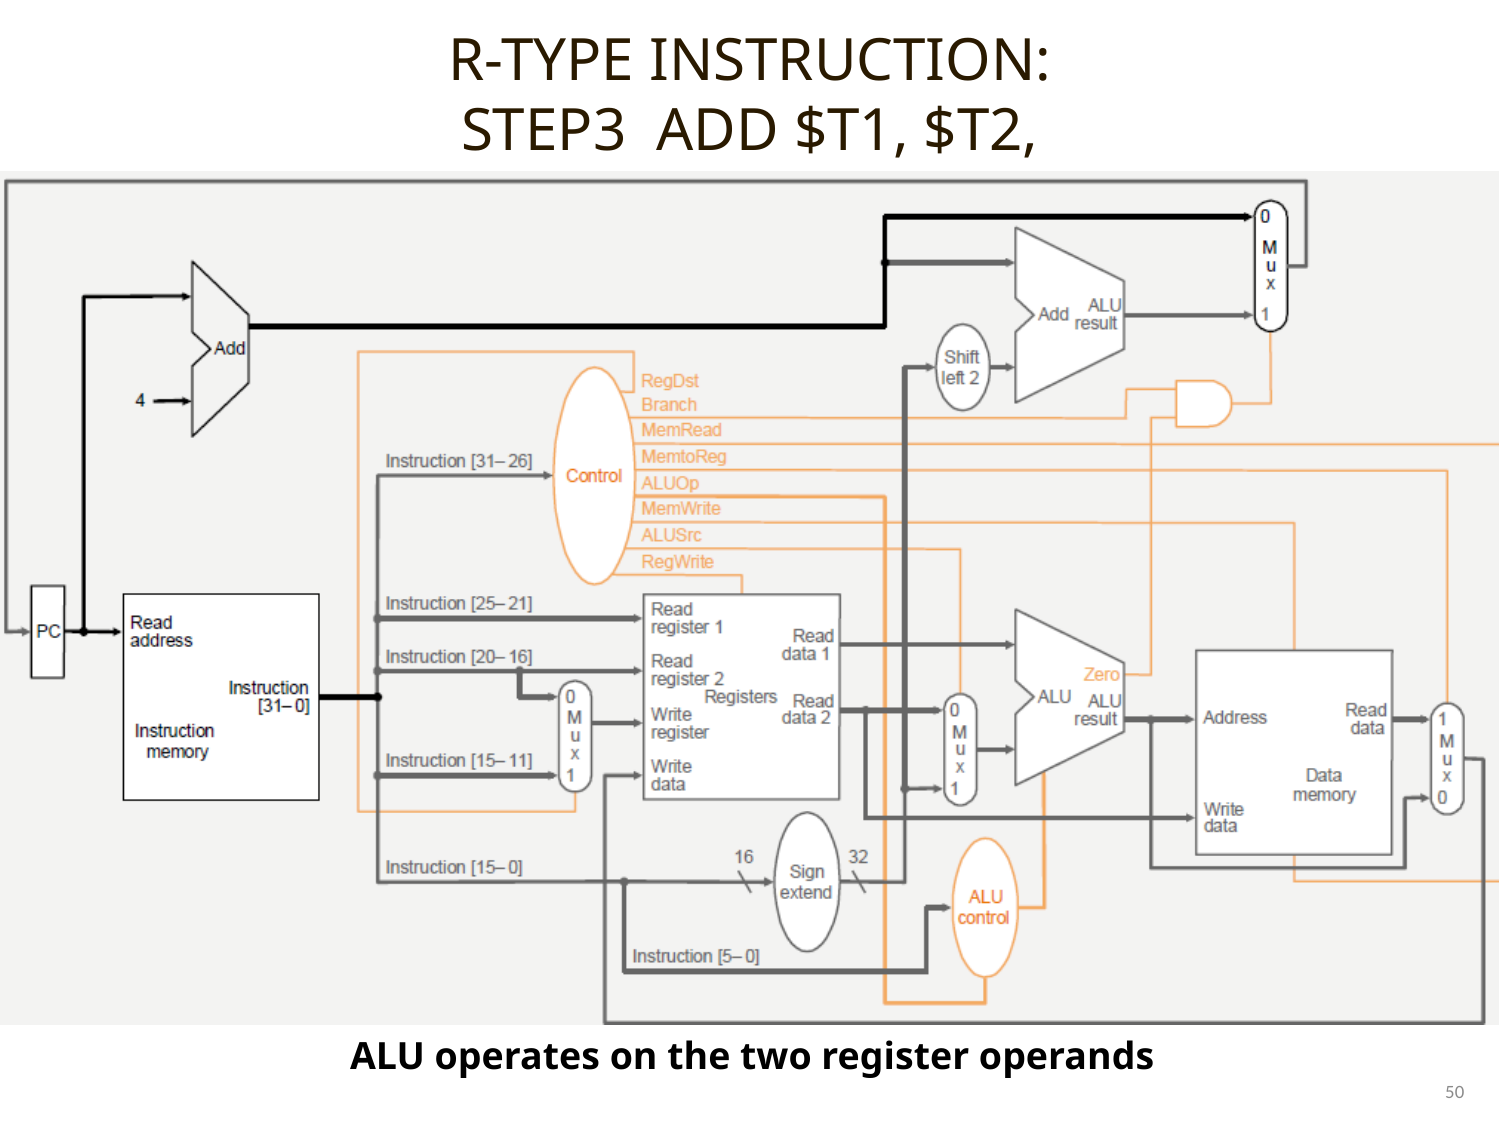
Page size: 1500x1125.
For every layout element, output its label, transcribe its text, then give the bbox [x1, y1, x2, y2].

text_box R-TYPE INSTRUCTION: STEP3 ADD $T1, $T2, $T3 [410, 15, 1090, 171]
picture [0, 171, 1499, 1025]
text_box ALU operates on the two register operands [335, 1025, 1222, 1085]
